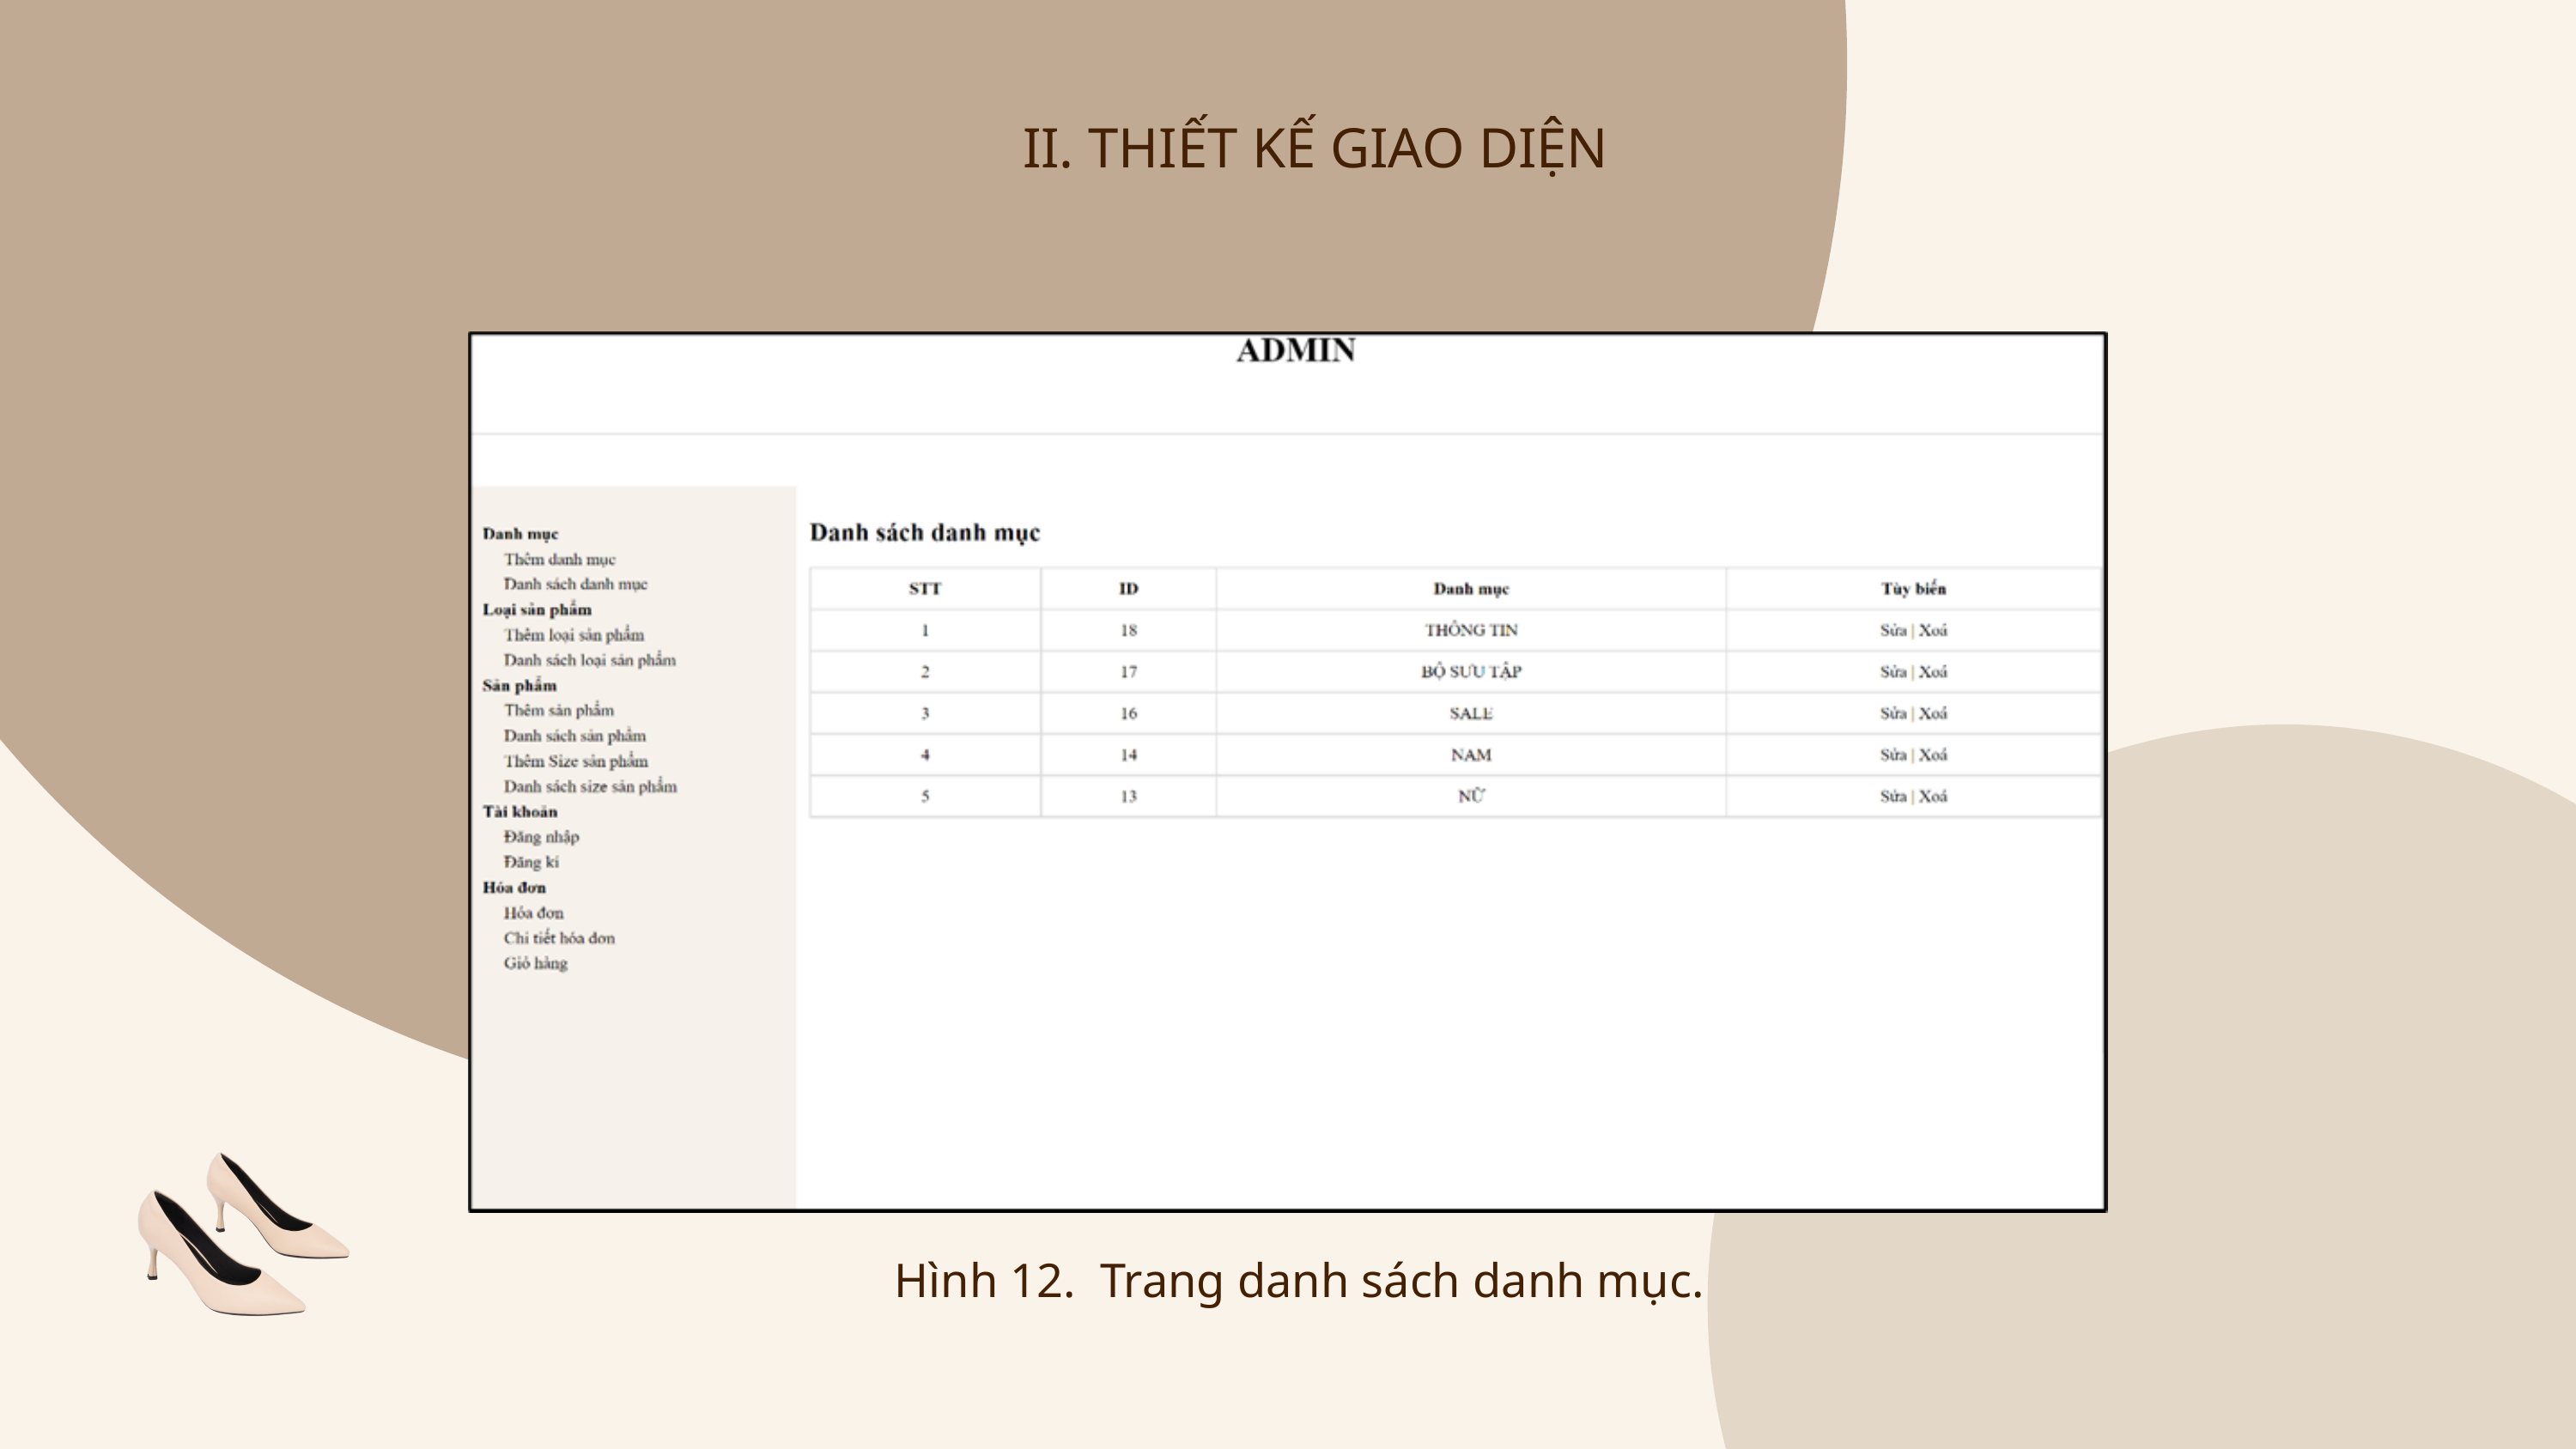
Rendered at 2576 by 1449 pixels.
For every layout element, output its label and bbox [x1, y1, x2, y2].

text_box [0, 1125, 1742, 1449]
text_box [1779, 0, 2576, 723]
text_box [1747, 724, 2576, 1449]
text_box [0, 0, 1776, 1115]
